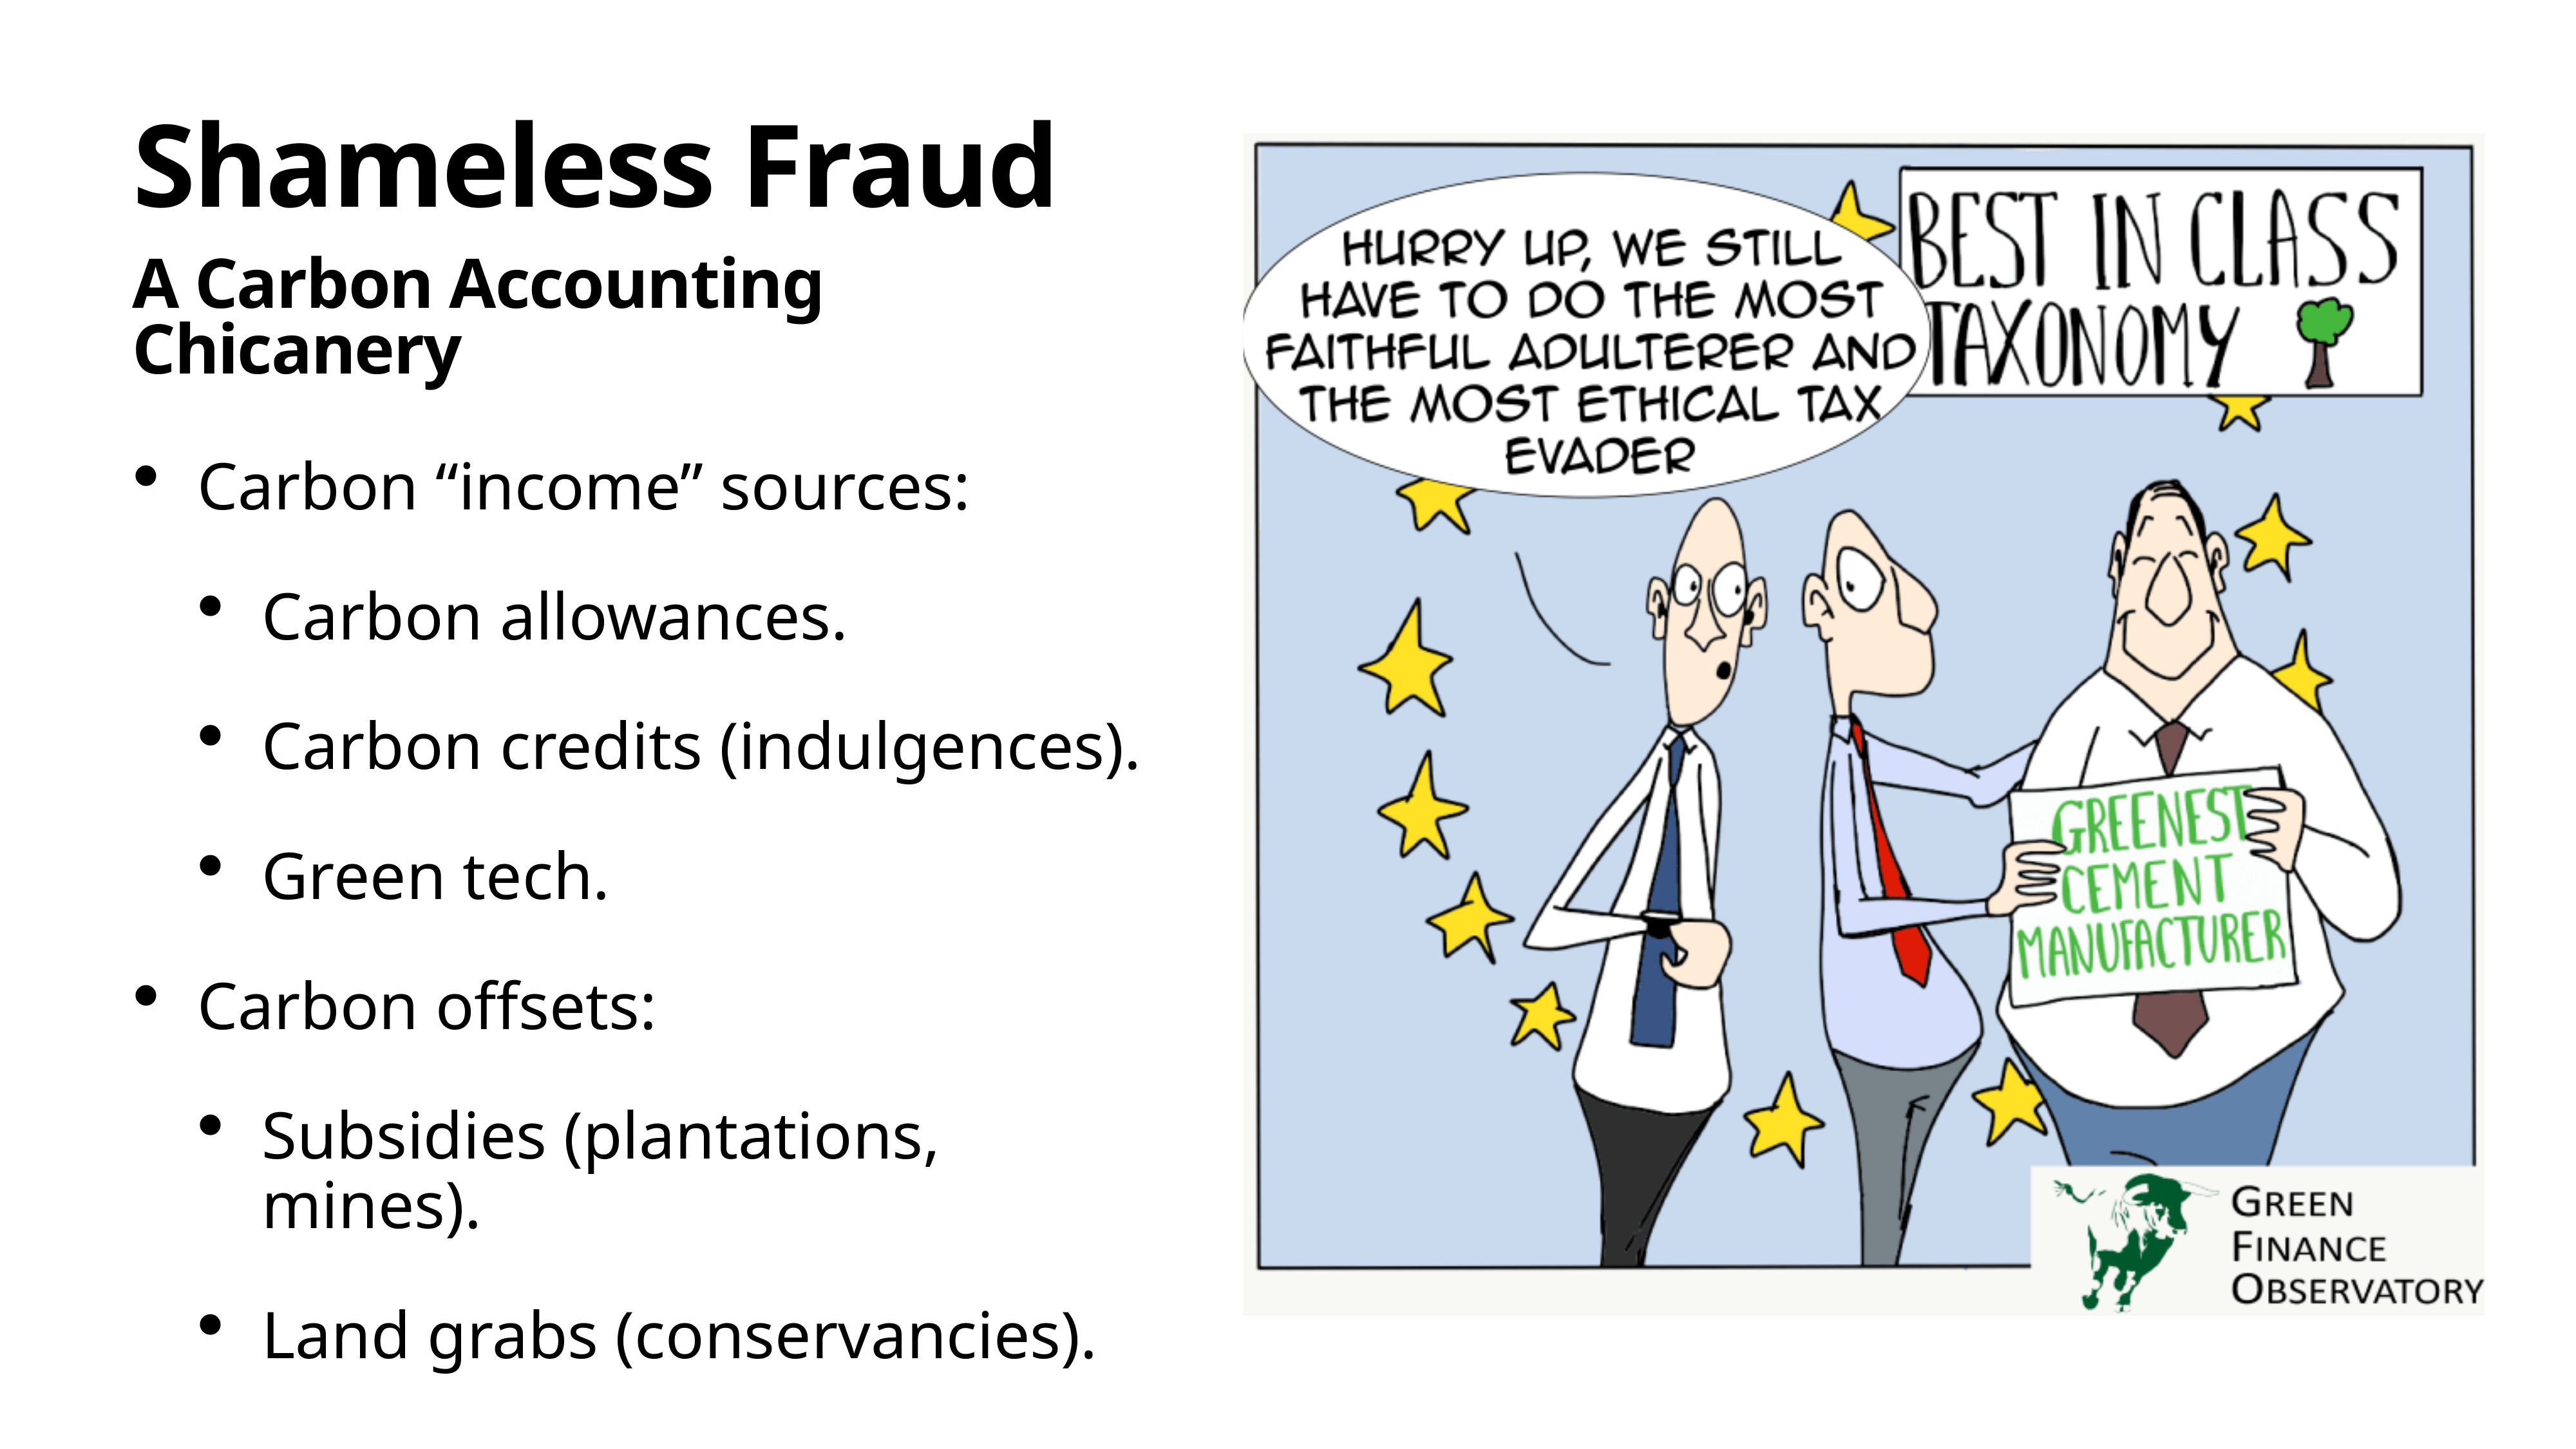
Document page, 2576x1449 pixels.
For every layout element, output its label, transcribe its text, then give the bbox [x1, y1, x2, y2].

list A Carbon Accounting Chicanery [127, 266, 1161, 350]
picture [1243, 133, 2485, 1316]
list Carbon “income” sources: Carbon allowances. Carbon credits (indulgences). Green tech. Carbon offsets: Subsidies (plantations, mines). Land grabs (conservancies). [127, 448, 1161, 1321]
title Shameless Fraud [127, 113, 1161, 266]
